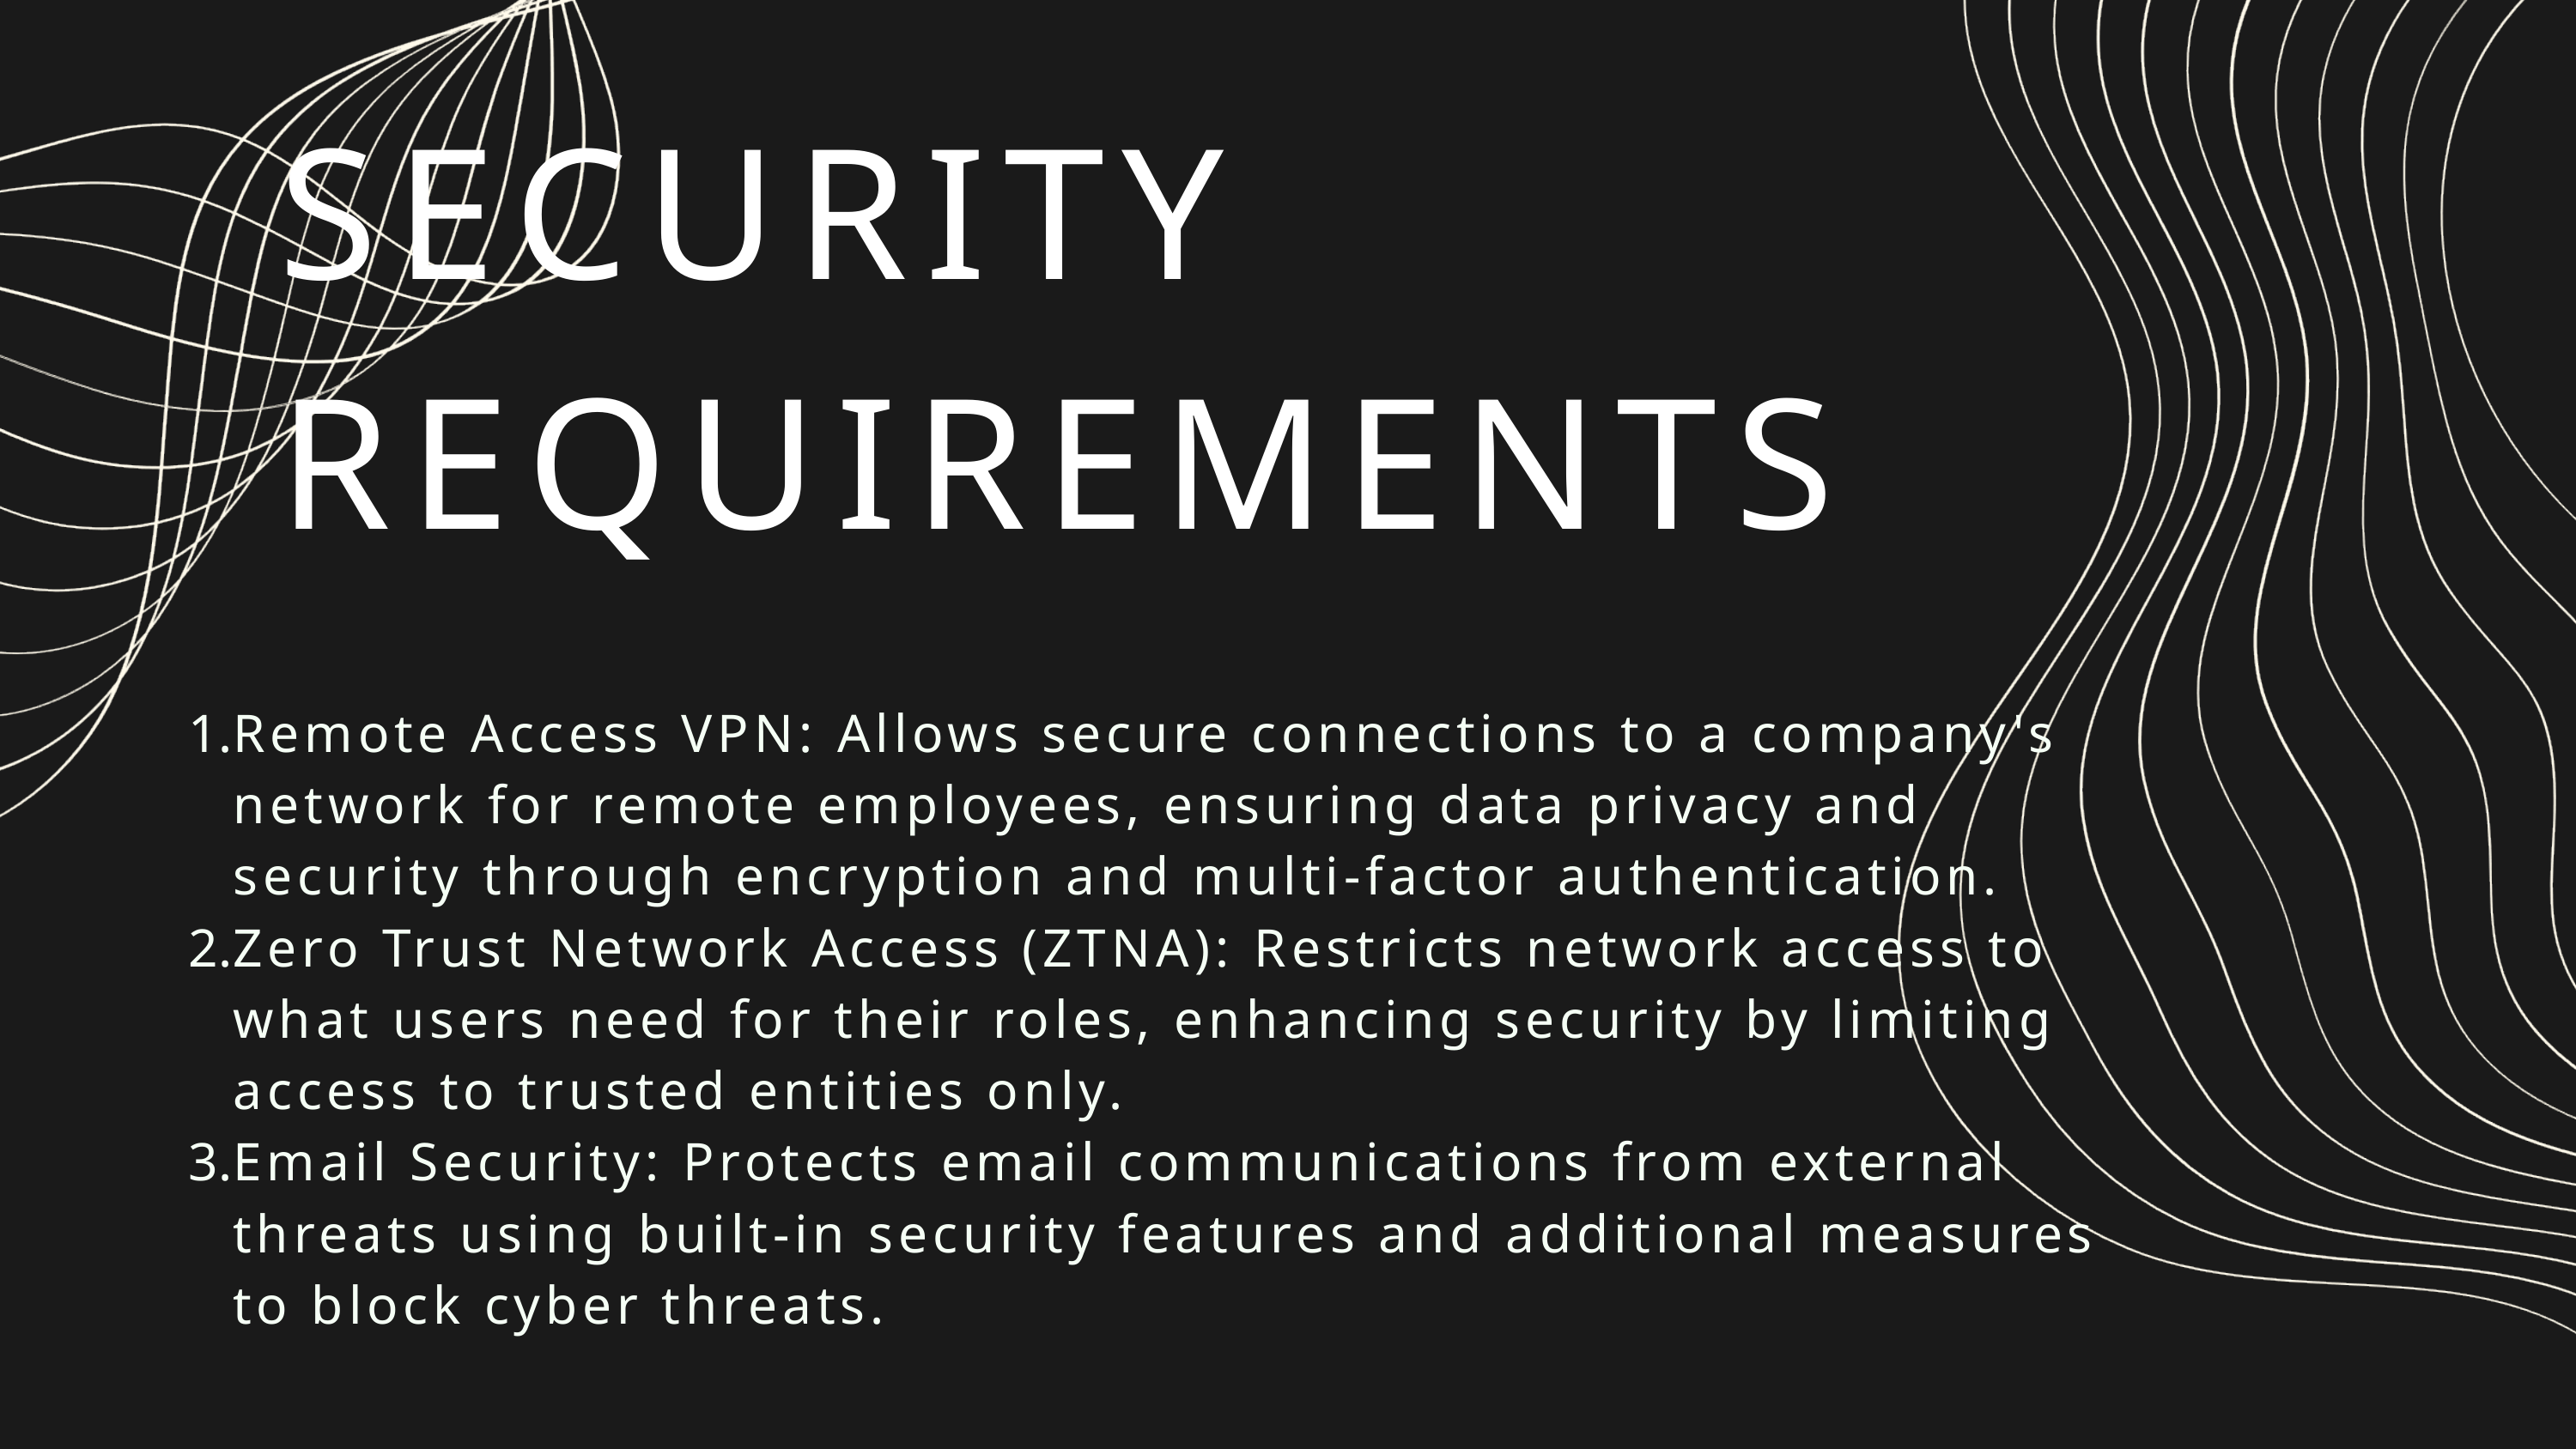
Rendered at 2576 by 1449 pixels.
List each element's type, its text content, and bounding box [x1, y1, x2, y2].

text_box [0, 0, 1081, 844]
text_box Remote Access VPN: Allows secure connections to a company's network for remote employees, ensuring data privacy and security through encryption and multi-factor authentication. Zero Trust Network Access (ZTNA): Restricts network access to what users need for their roles, enhancing security by limiting access to trusted entities only. Email Security: Protects email communications from external threats using built-in security features and additional measures to block cyber threats. [144, 690, 2145, 1406]
text_box [1893, 0, 2576, 1449]
text_box SECURITY REQUIREMENTS [279, 66, 1893, 566]
